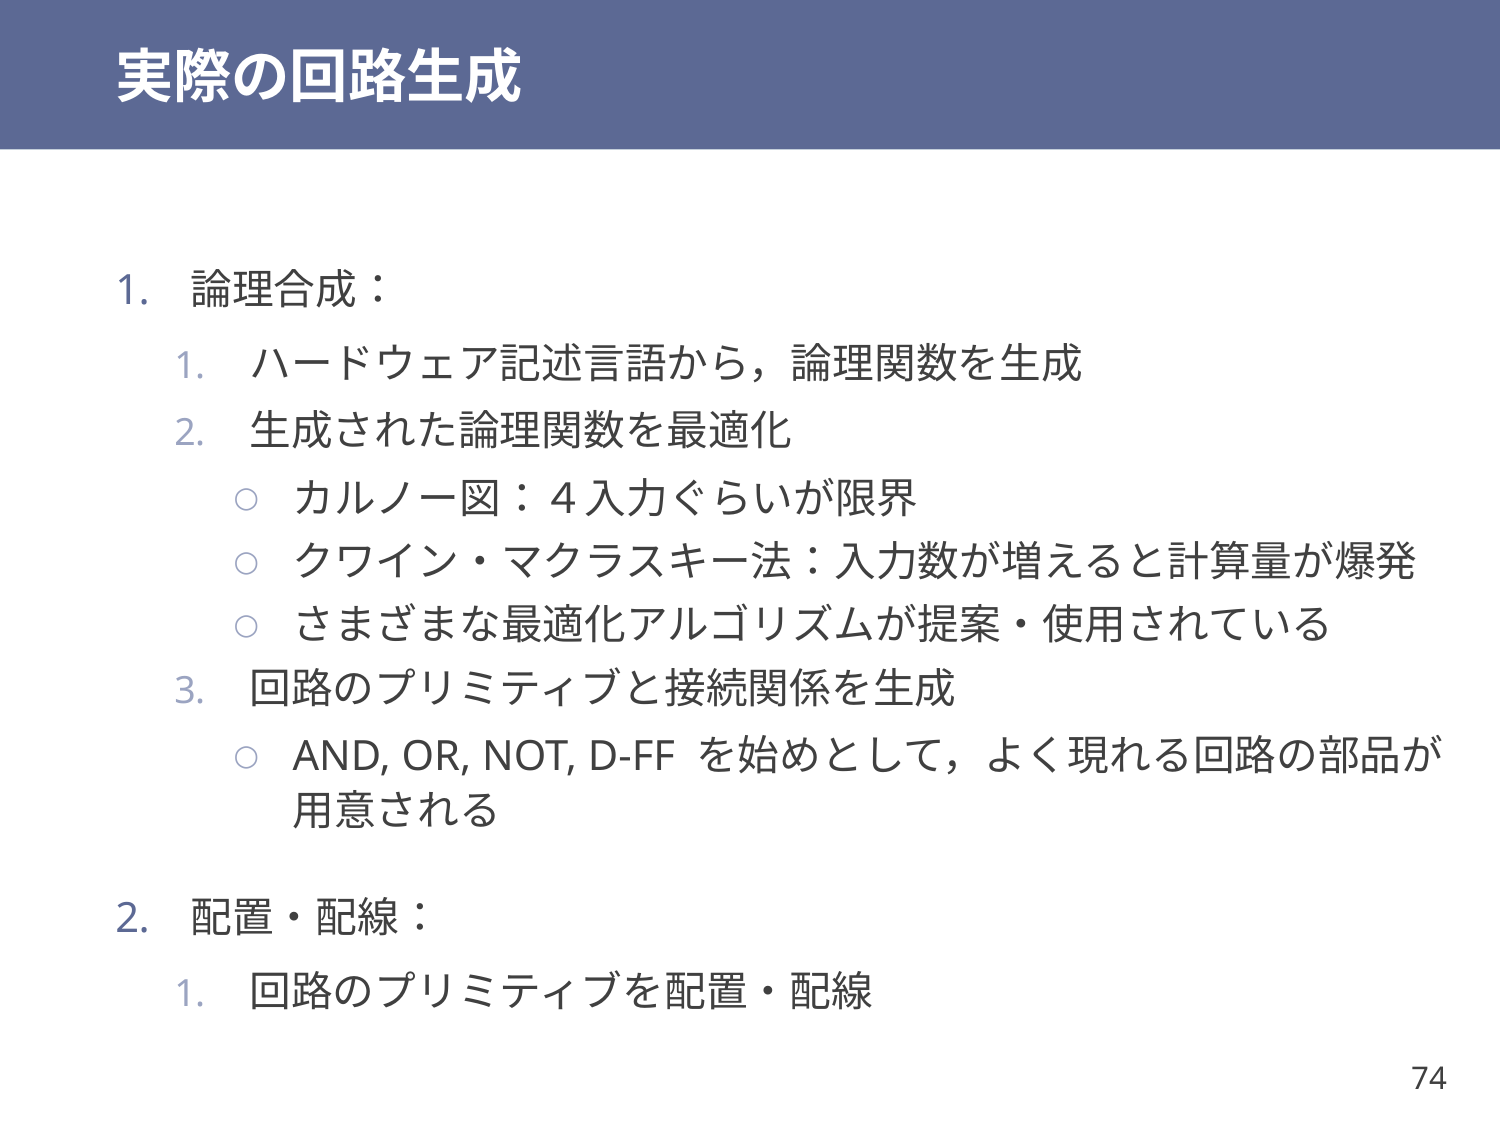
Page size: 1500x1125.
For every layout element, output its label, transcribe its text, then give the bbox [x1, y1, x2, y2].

title 実際の回路生成 [100, 0, 1500, 150]
list 論理合成： ハードウェア記述言語から，論理関数を生成 生成された論理関数を最適化 カルノー図：４入力ぐらいが限界 クワイン・マクラスキー法：入力数が増えると計算量が爆発 さまざまな最適化アルゴリズムが提案・使用されている 回路のプリミティブと接続関係を生成 AND, OR, NOT, D-FF を始めとして，よく現れる回路の部品が用意される 配置・配線： 回路のプリミティブを配置・配線 [100, 207, 1459, 1065]
